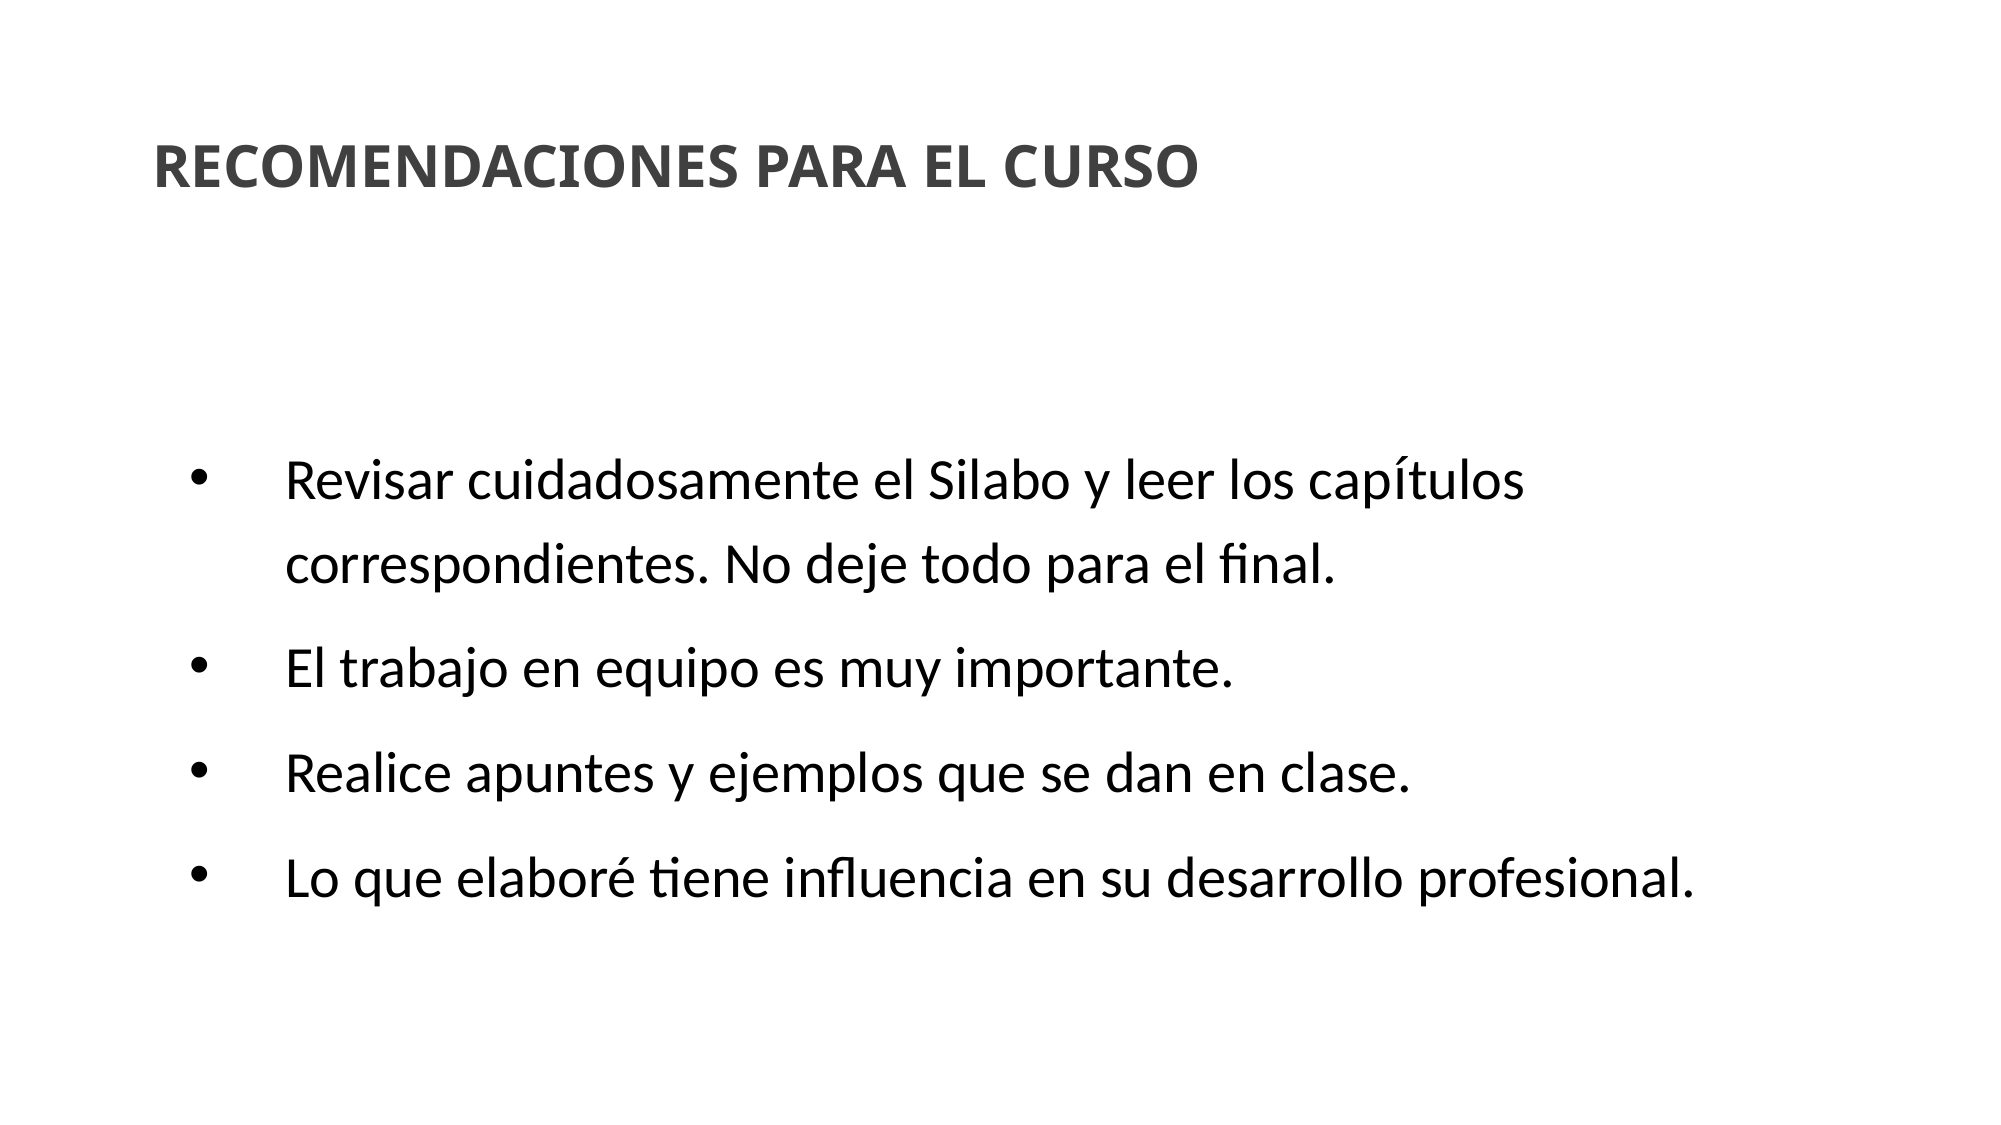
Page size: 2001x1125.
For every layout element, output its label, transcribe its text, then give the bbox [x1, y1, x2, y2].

list Revisar cuidadosamente el Silabo y leer los capítulos correspondientes. No deje todo para el final. El trabajo en equipo es muy importante. Realice apuntes y ejemplos que se dan en clase. Lo que elaboré tiene influencia en su desarrollo profesional. [174, 338, 1825, 998]
title RECOMENDACIONES PARA EL CURSO [137, 59, 1863, 278]
